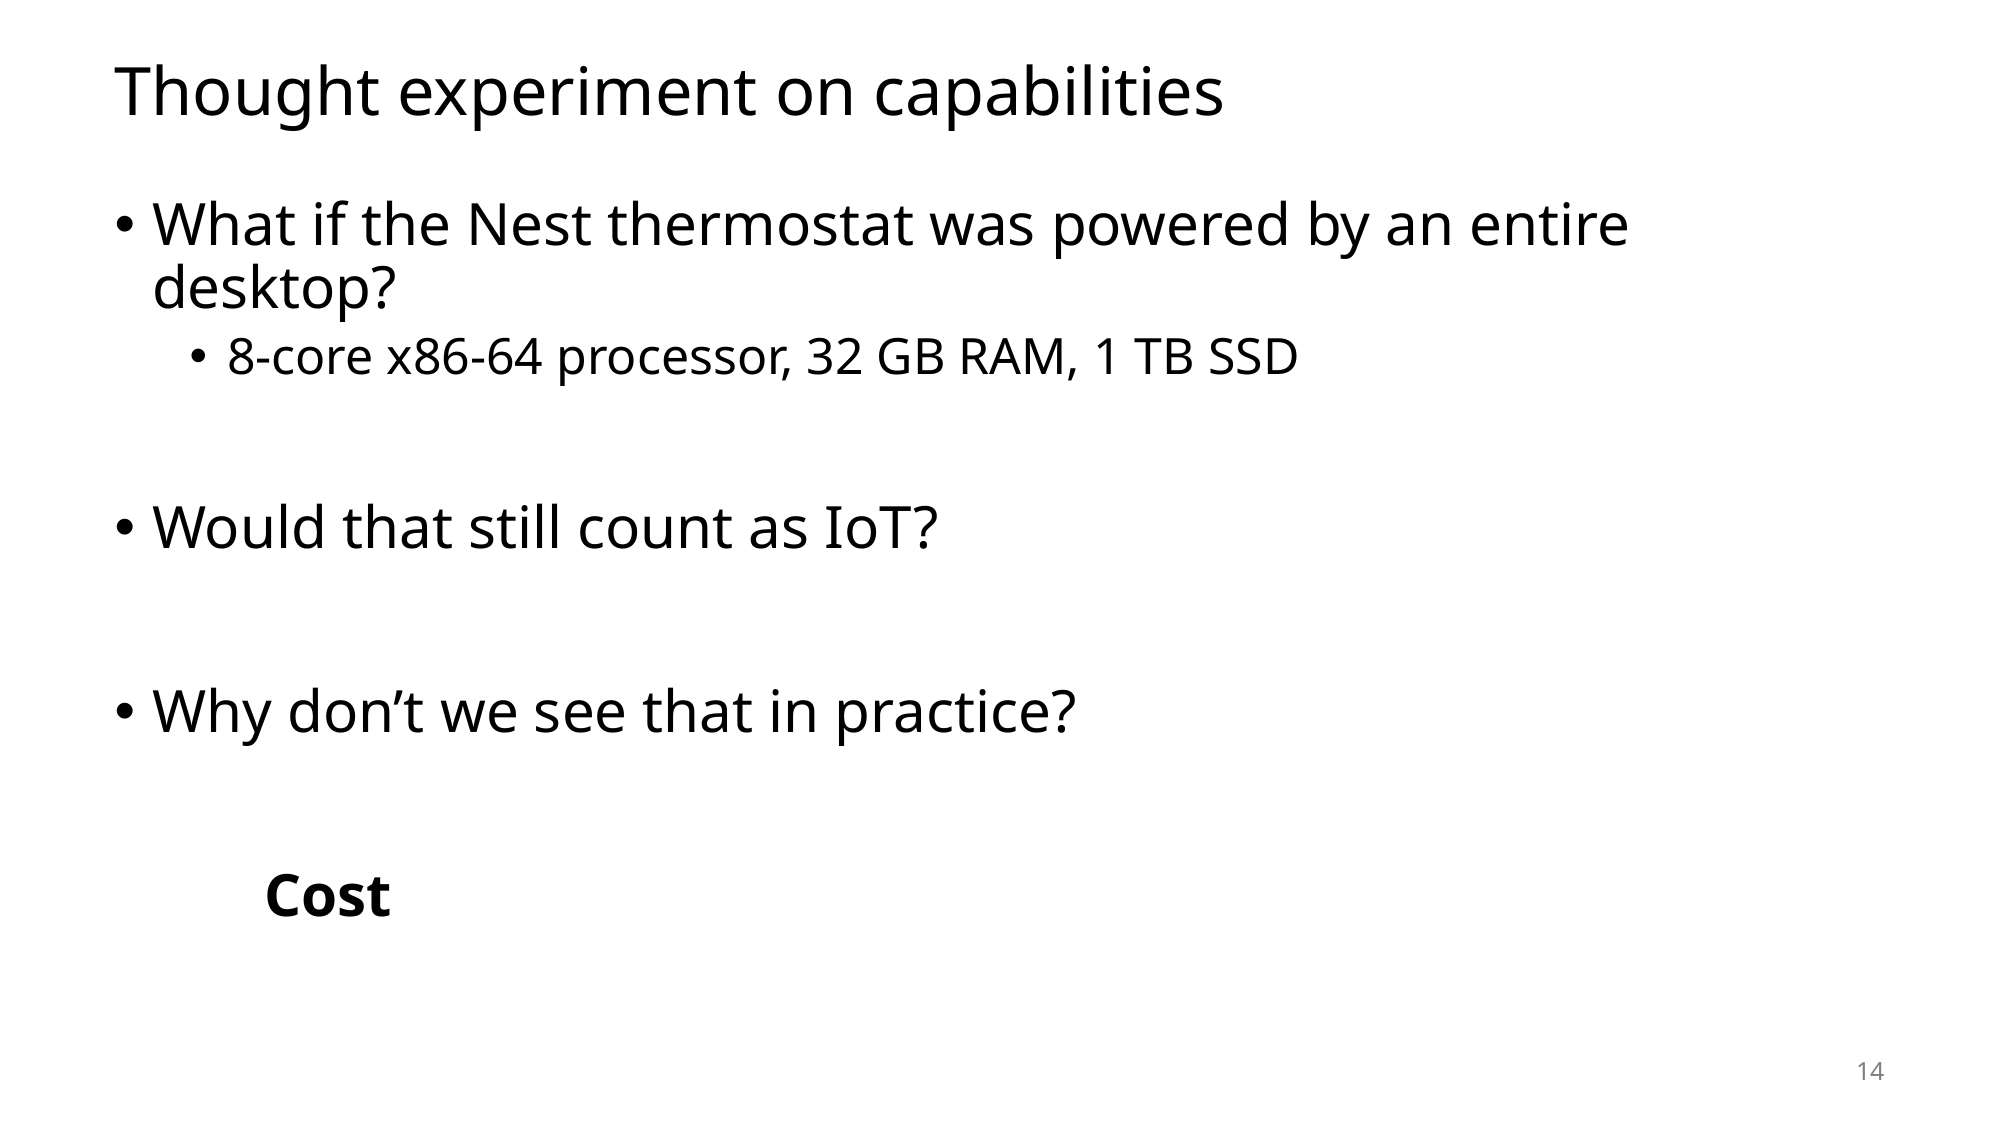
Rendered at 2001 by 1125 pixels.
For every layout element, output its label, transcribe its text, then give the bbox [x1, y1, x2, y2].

title Thought experiment on capabilities [99, 37, 1900, 150]
list What if the Nest thermostat was powered by an entire desktop? 8-core x86-64 processor, 32 GB RAM, 1 TB SSD Would that still count as IoT? Why don’t we see that in practice? Cost [99, 187, 1900, 1013]
slide_number 14 [1749, 1042, 1900, 1103]
